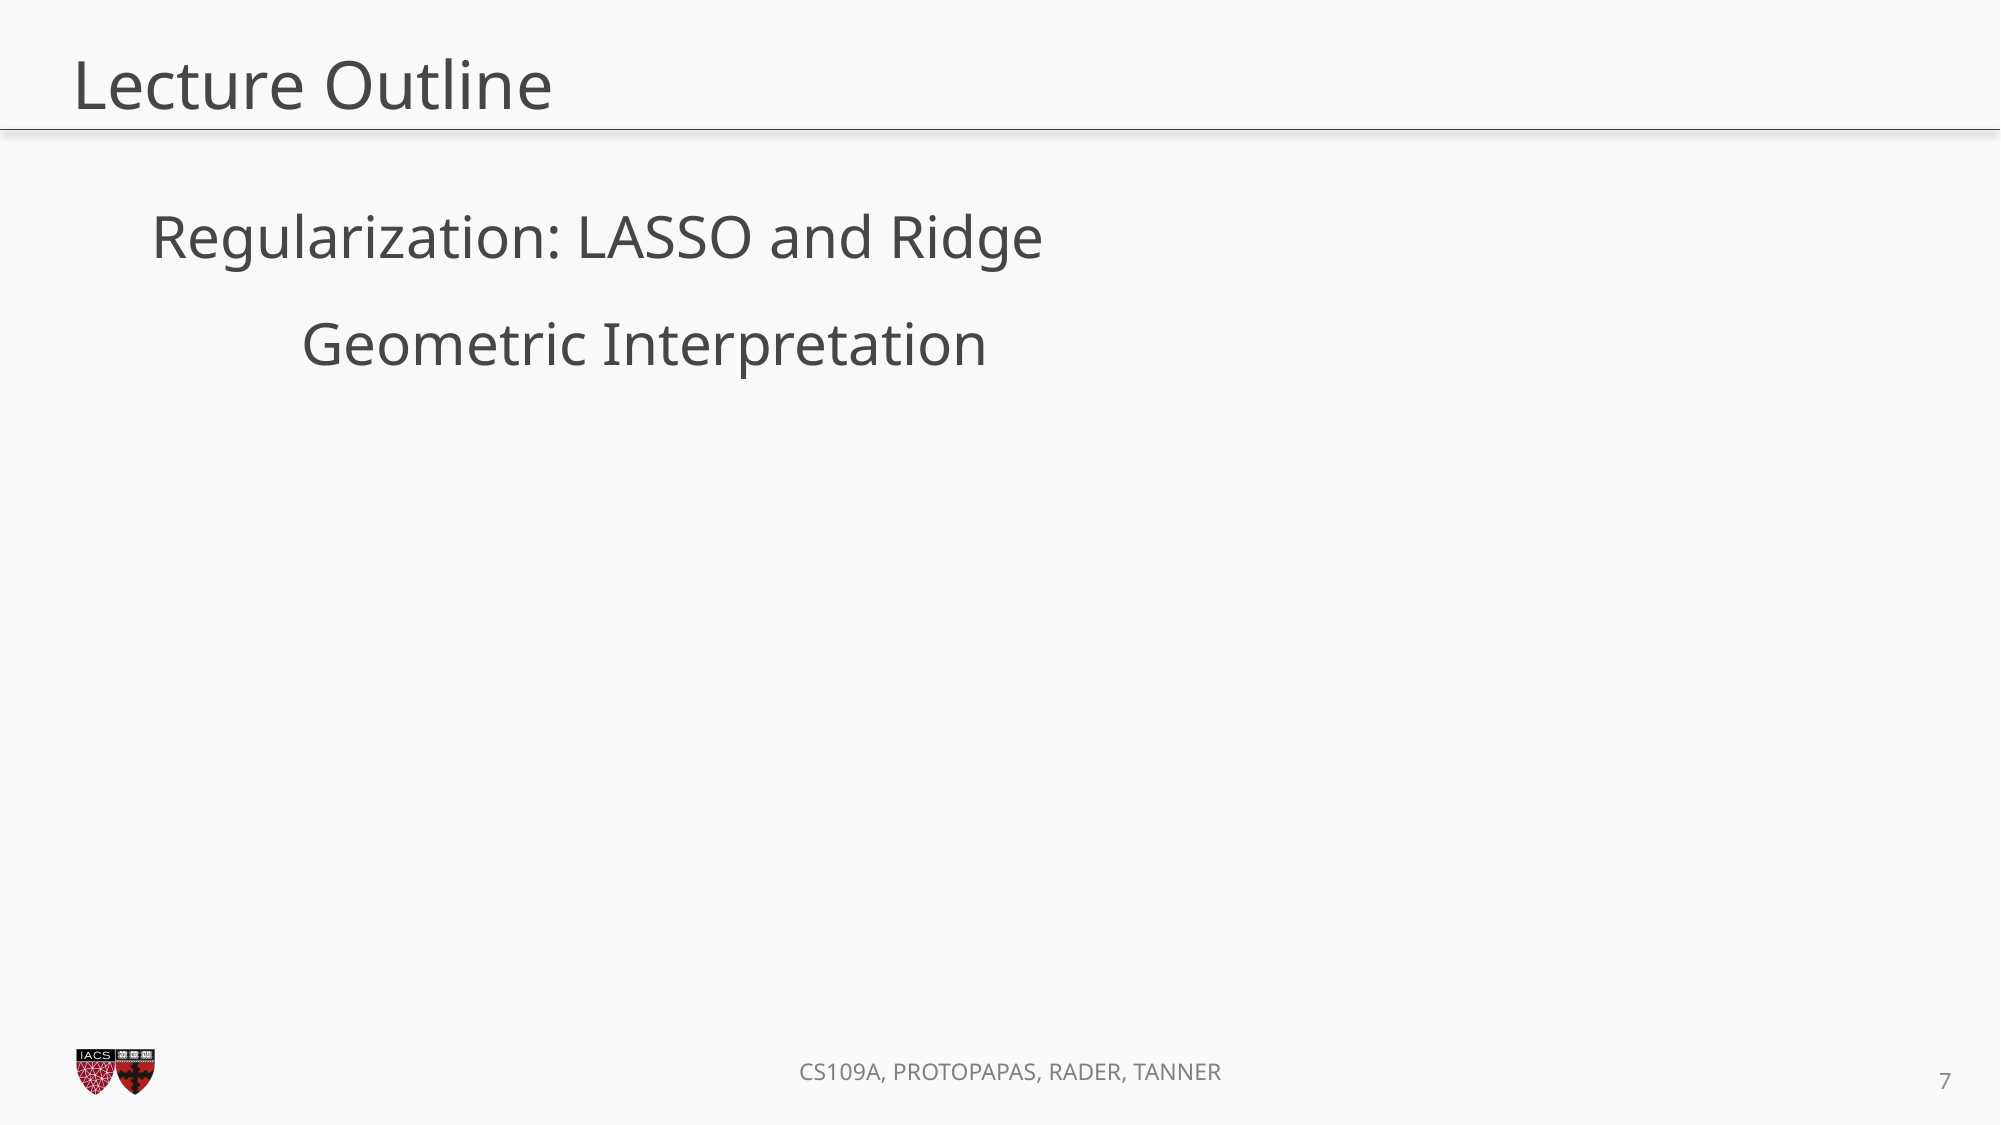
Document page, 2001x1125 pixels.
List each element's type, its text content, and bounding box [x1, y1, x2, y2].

picture [75, 1049, 155, 1095]
list Regularization: LASSO and Ridge Geometric Interpretation [136, 193, 1831, 881]
slide_number 7 [1500, 1050, 1967, 1110]
title Lecture Outline [57, 35, 1943, 162]
